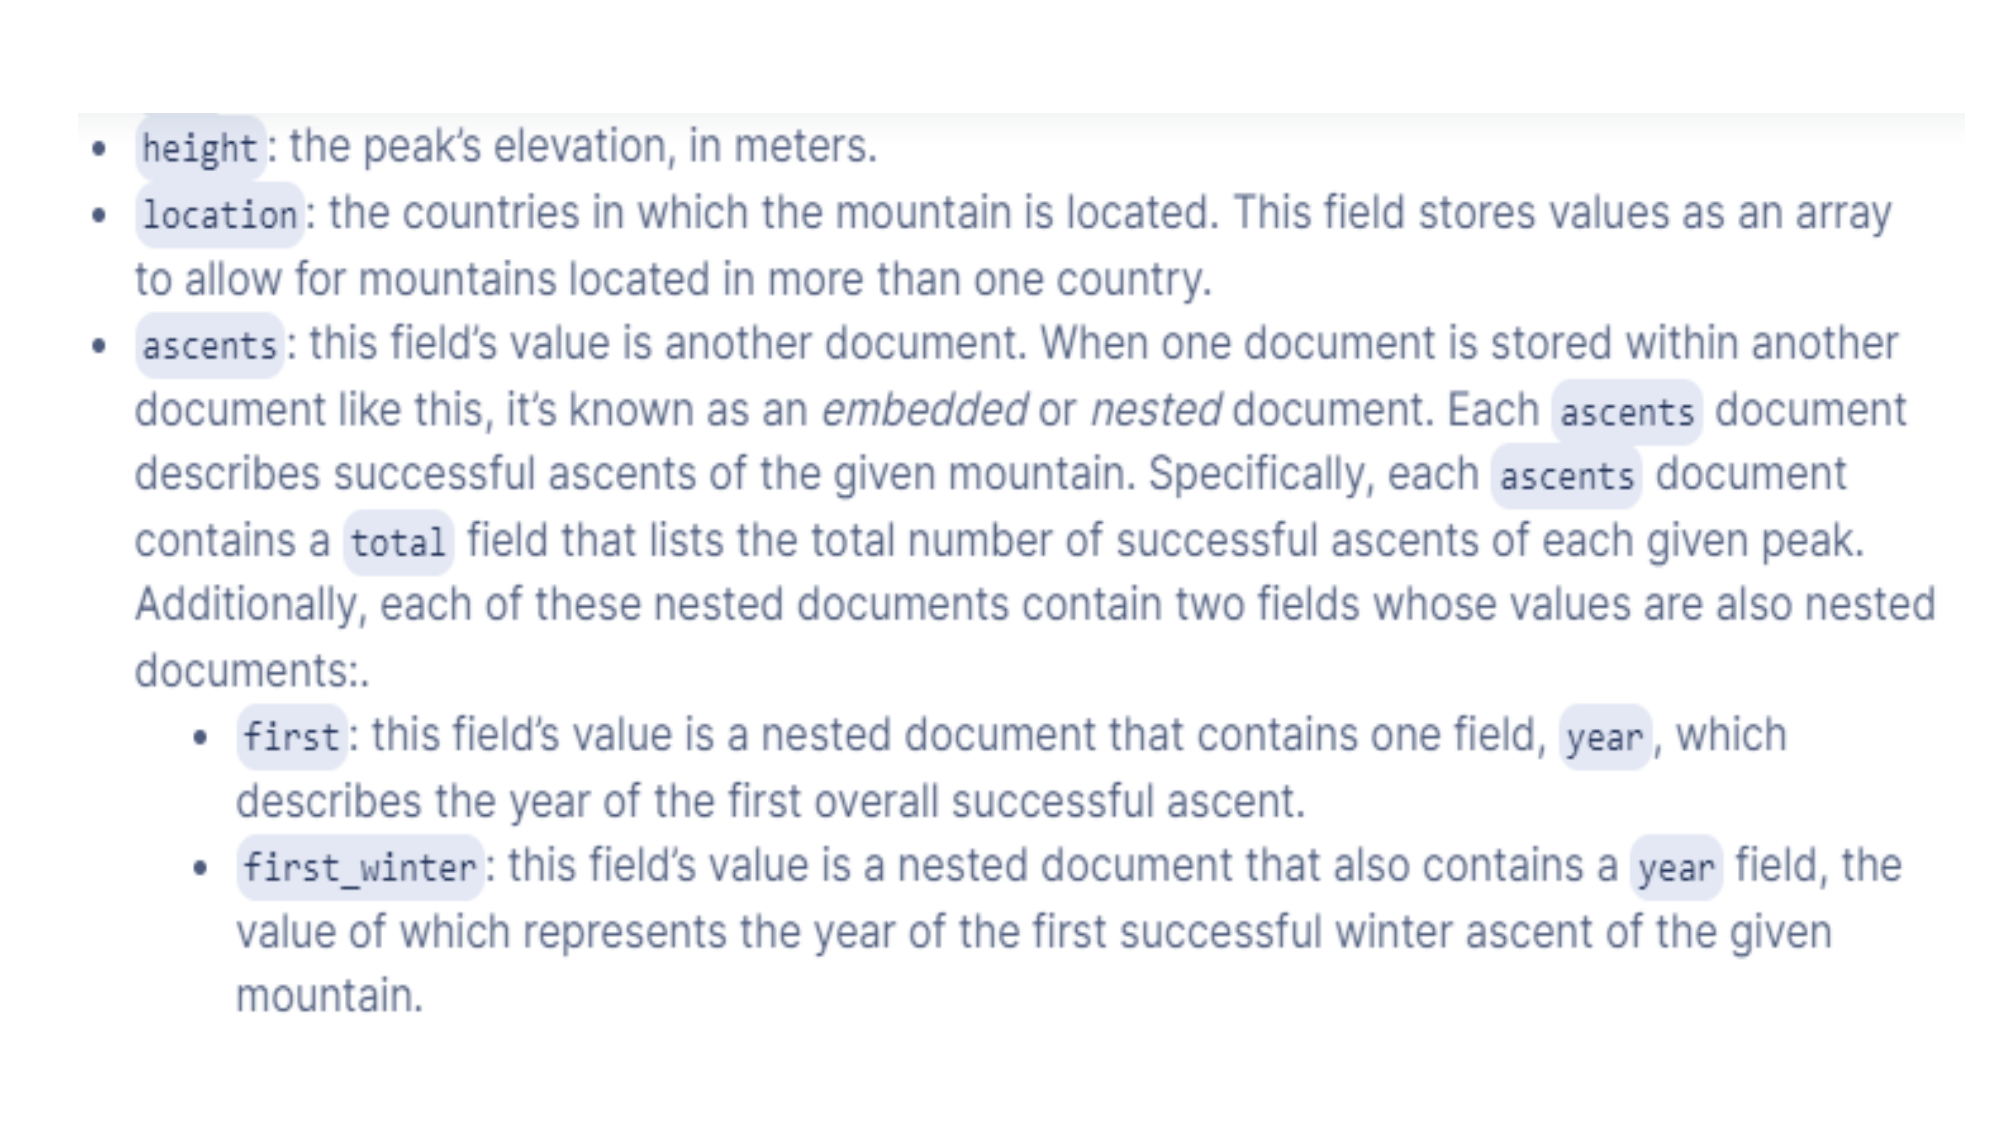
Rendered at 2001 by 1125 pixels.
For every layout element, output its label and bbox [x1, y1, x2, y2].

picture [78, 113, 1965, 1047]
